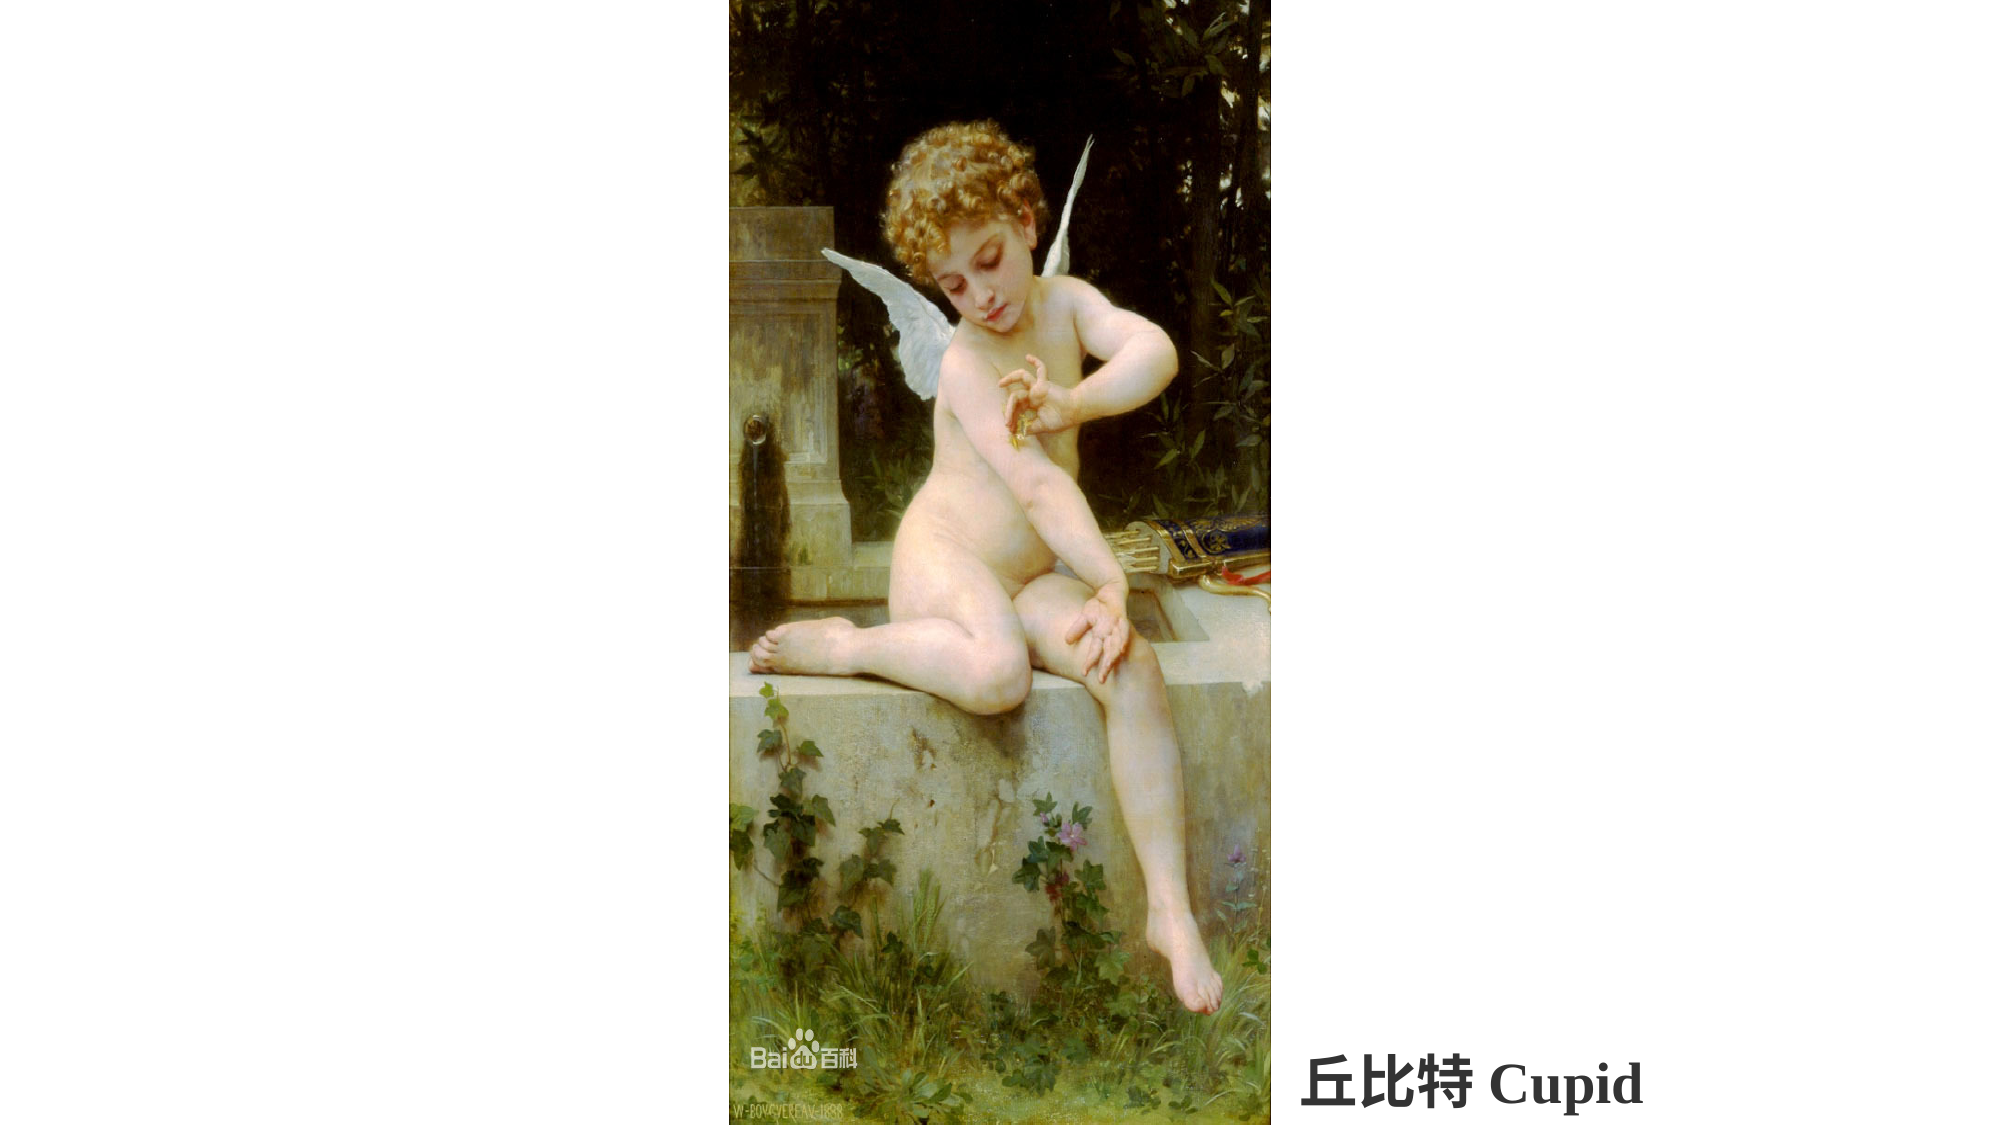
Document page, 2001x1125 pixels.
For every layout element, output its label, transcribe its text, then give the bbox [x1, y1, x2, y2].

picture [729, 0, 1271, 1125]
text_box 丘比特Cupid [1285, 1038, 1917, 1123]
